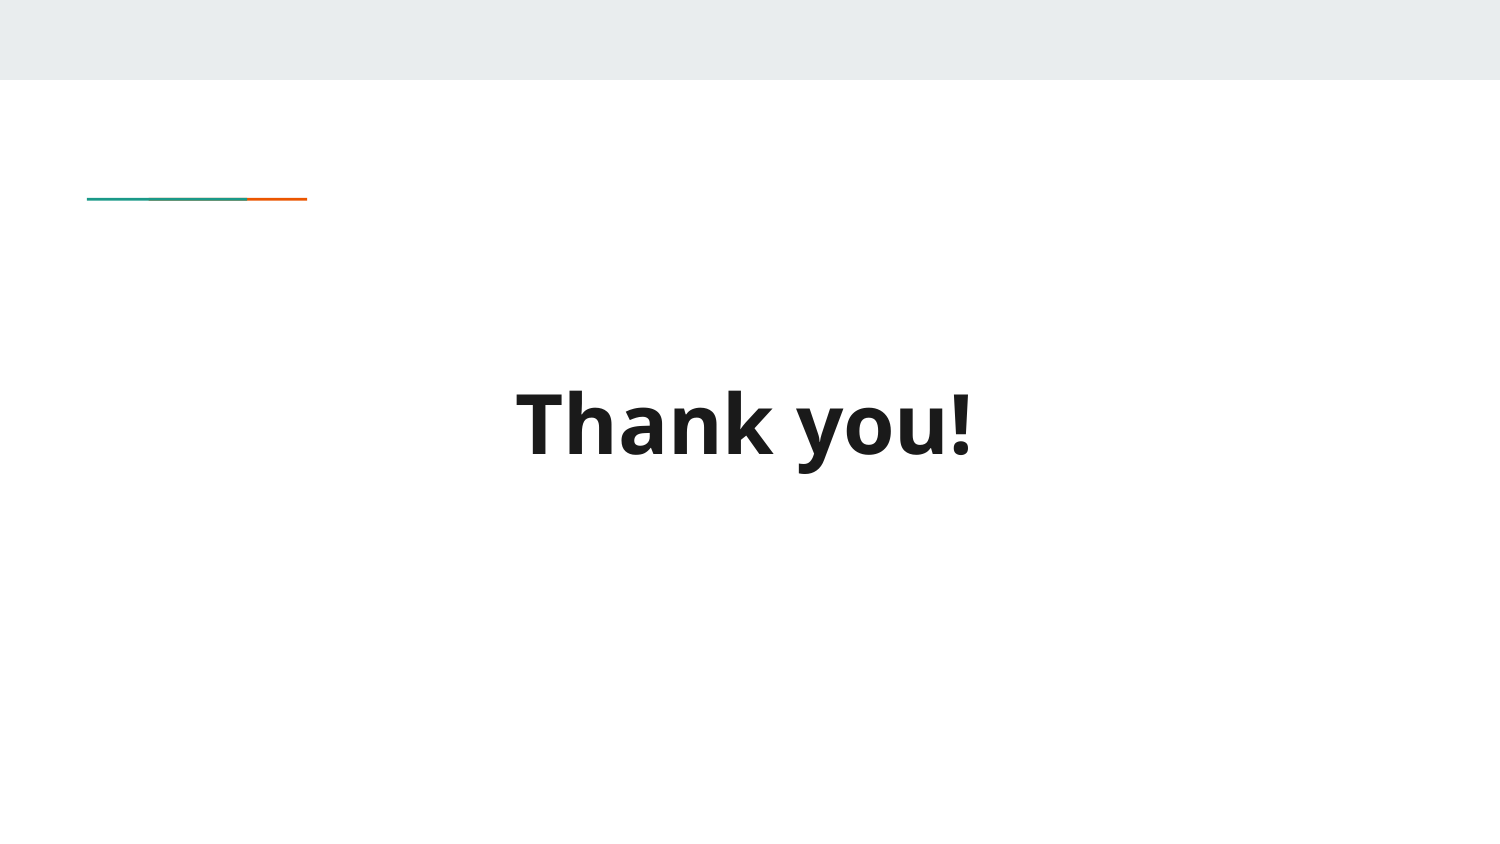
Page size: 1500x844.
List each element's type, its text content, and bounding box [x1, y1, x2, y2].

title Thank you! [500, 356, 1000, 488]
